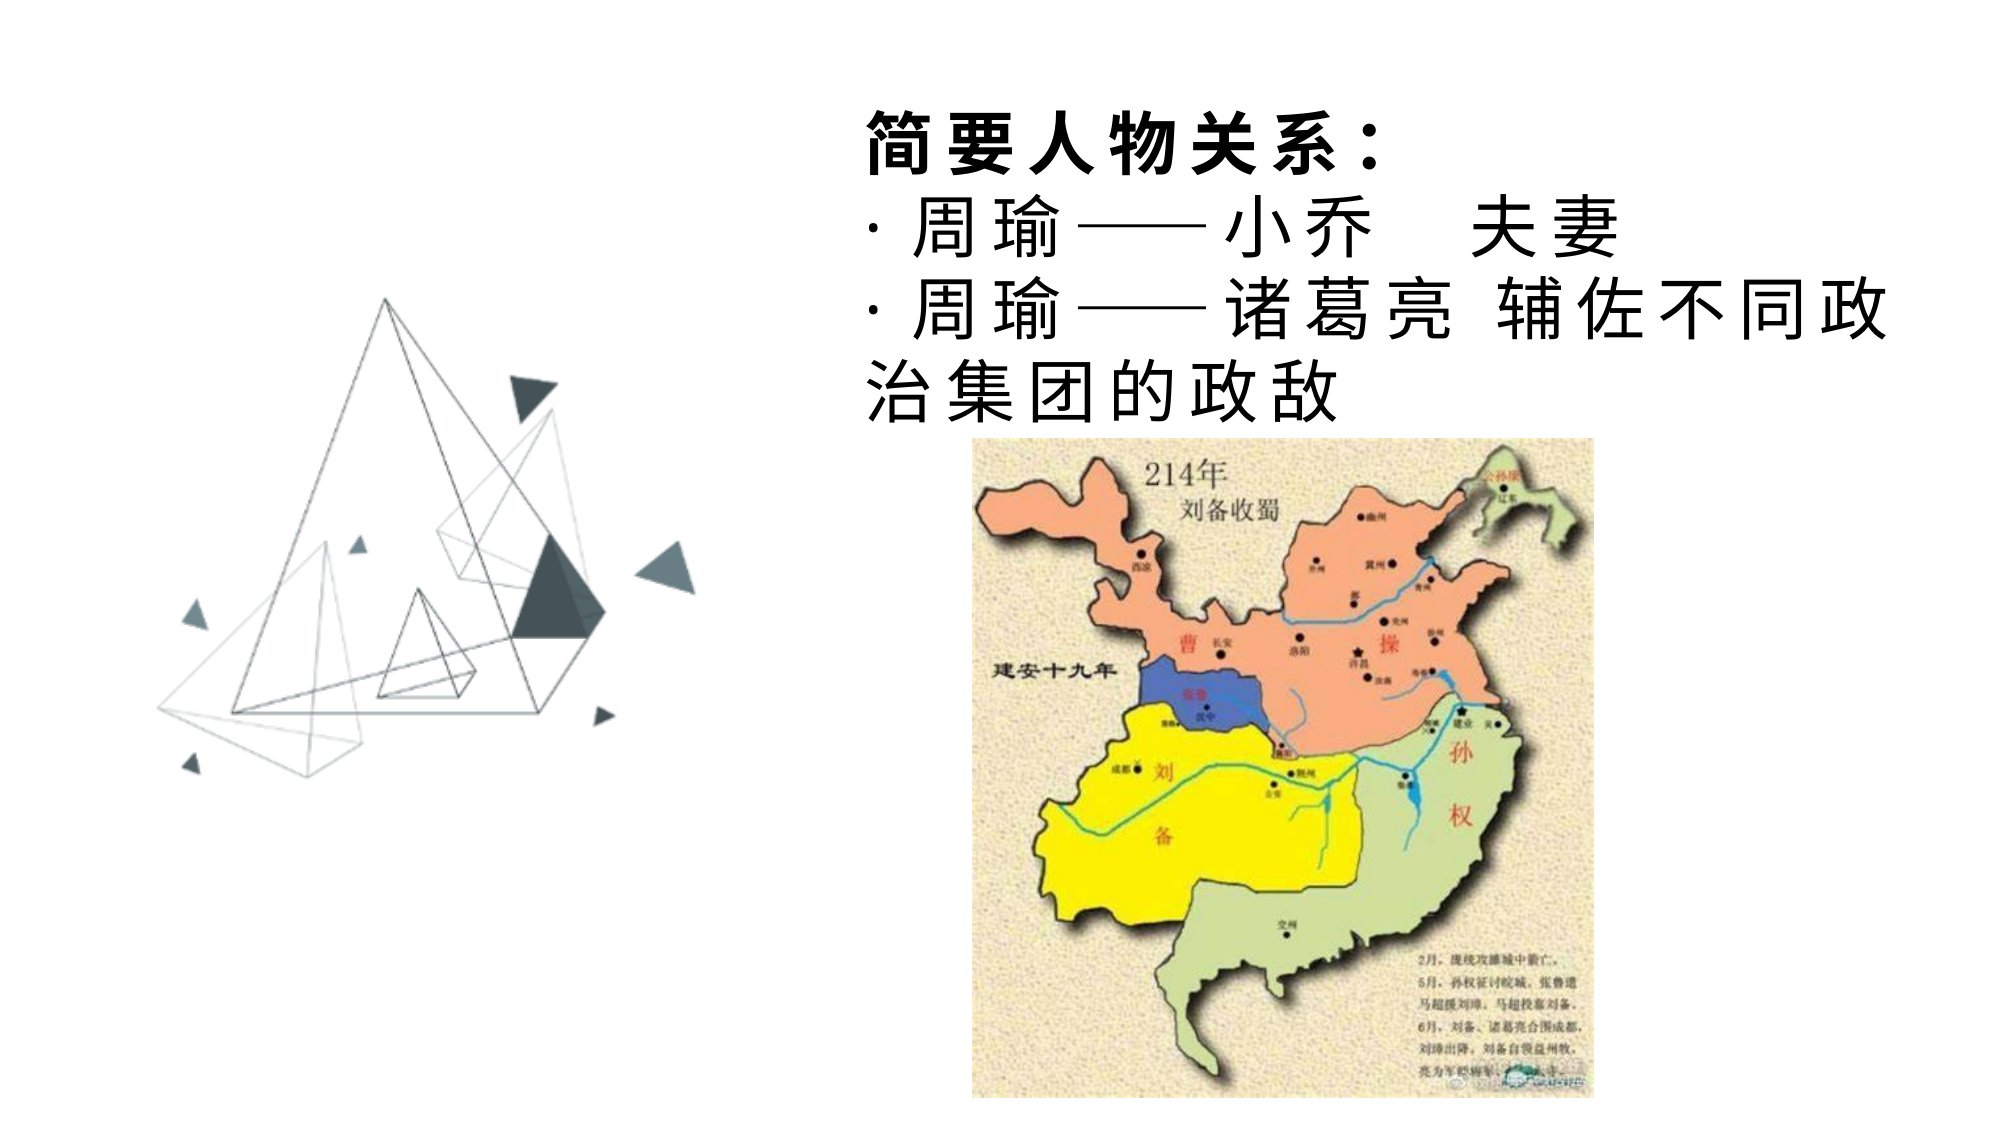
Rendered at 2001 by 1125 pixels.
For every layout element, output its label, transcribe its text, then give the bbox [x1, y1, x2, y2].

picture [972, 438, 1594, 1098]
title 简要人物关系： ·周瑜——小乔 夫妻 ·周瑜——诸葛亮 辅佐不同政治集团的政敌 [849, 93, 1933, 439]
